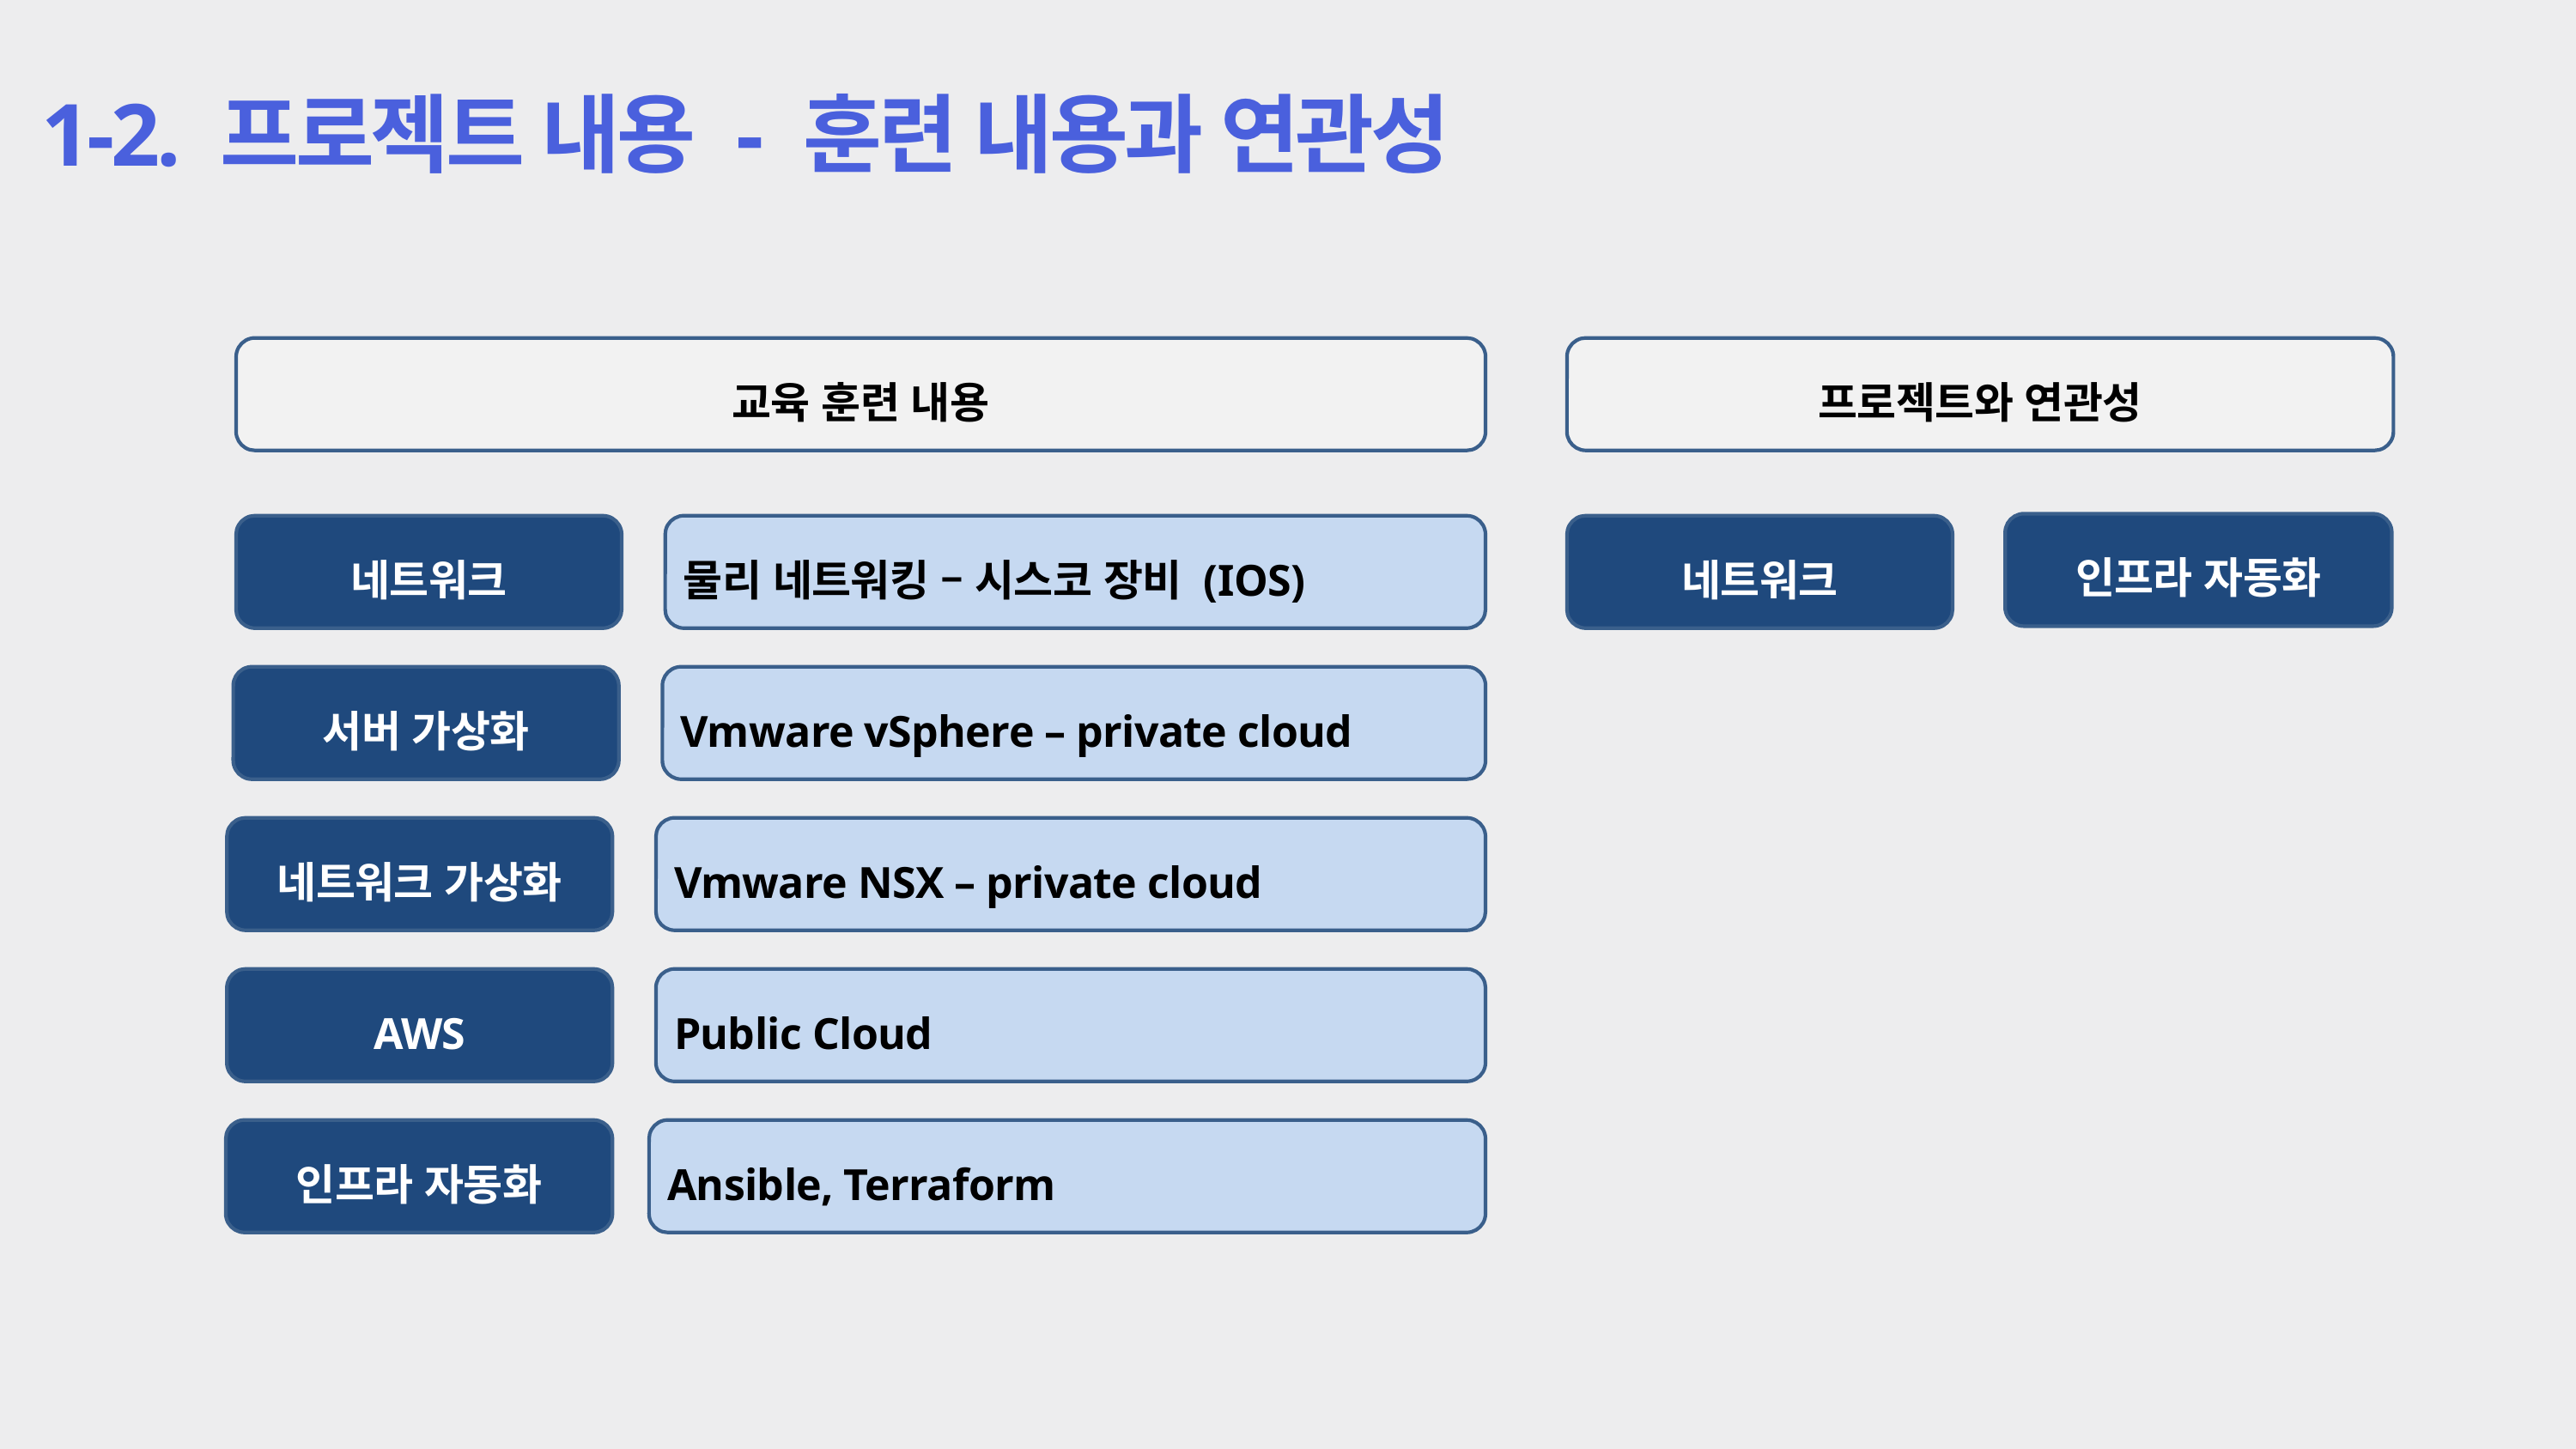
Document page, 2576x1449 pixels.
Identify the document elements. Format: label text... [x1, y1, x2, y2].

text_box Vmware vSphere – private cloud [660, 664, 1488, 781]
text_box Ansible, Terraform [647, 1118, 1488, 1234]
text_box 1-2. 프로젝트 내용 - 훈련 내용과 연관성 [41, 58, 2029, 184]
text_box 프로젝트와 연관성 [1564, 336, 2396, 452]
text_box Vmware NSX – private cloud [653, 815, 1488, 932]
text_box 서버 가상화 [231, 664, 621, 781]
text_box Public Cloud [653, 967, 1488, 1083]
text_box 네트워크 가상화 [225, 815, 615, 932]
text_box 물리 네트워킹 – 시스코 장비 (IOS) [663, 513, 1488, 630]
text_box 인프라 자동화 [223, 1118, 615, 1234]
text_box AWS [225, 967, 615, 1083]
text_box 네트워크 [1564, 513, 1955, 630]
text_box 교육 훈련 내용 [234, 336, 1488, 452]
text_box 네트워크 [234, 513, 624, 630]
text_box 인프라 자동화 [2003, 512, 2394, 628]
